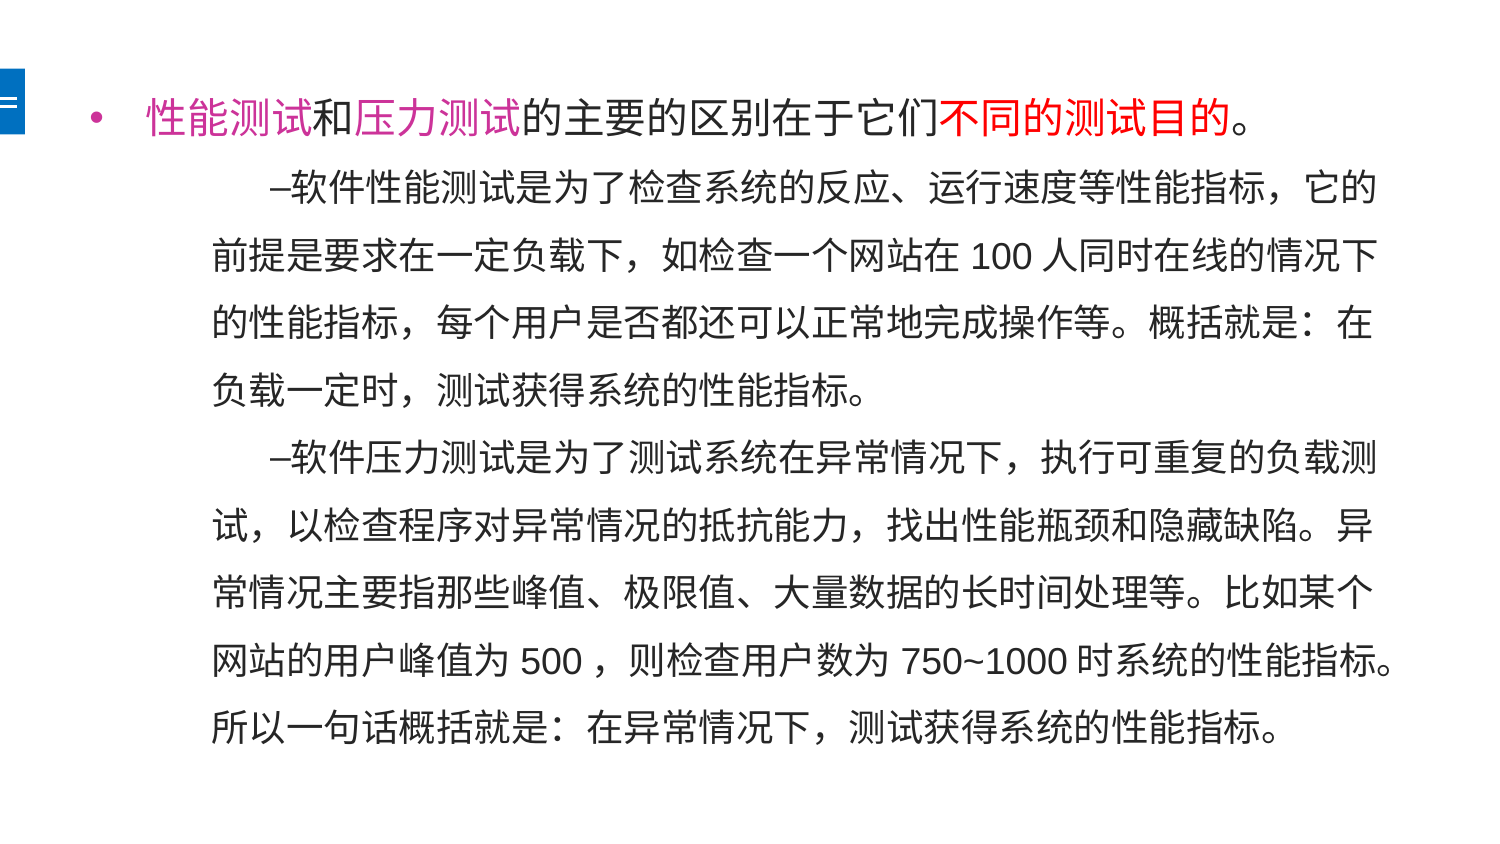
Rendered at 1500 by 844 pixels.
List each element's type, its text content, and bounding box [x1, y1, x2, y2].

list 性能测试和压力测试的主要的区别在于它们不同的测试目的。 软件性能测试是为了检查系统的反应、运行速度等性能指标，它的前提是要求在一定负载下，如检查一个网站在100人同时在线的情况下的性能指标，每个用户是否都还可以正常地完成操作等。概括就是：在负载一定时，测试获得系统的性能指标。 软件压力测试是为了测试系统在异常情况下，执行可重复的负载测试，以检查程序对异常情况的抵抗能力，找出性能瓶颈和隐藏缺陷。异常情况主要指那些峰值、极限值、大量数据的长时间处理等。比如某个网站的用户峰值为500，则检查用户数为750~1000时系统的性能指标。所以一句话概括就是：在异常情况下，测试获得系统的性能指标。 [74, 59, 1425, 833]
